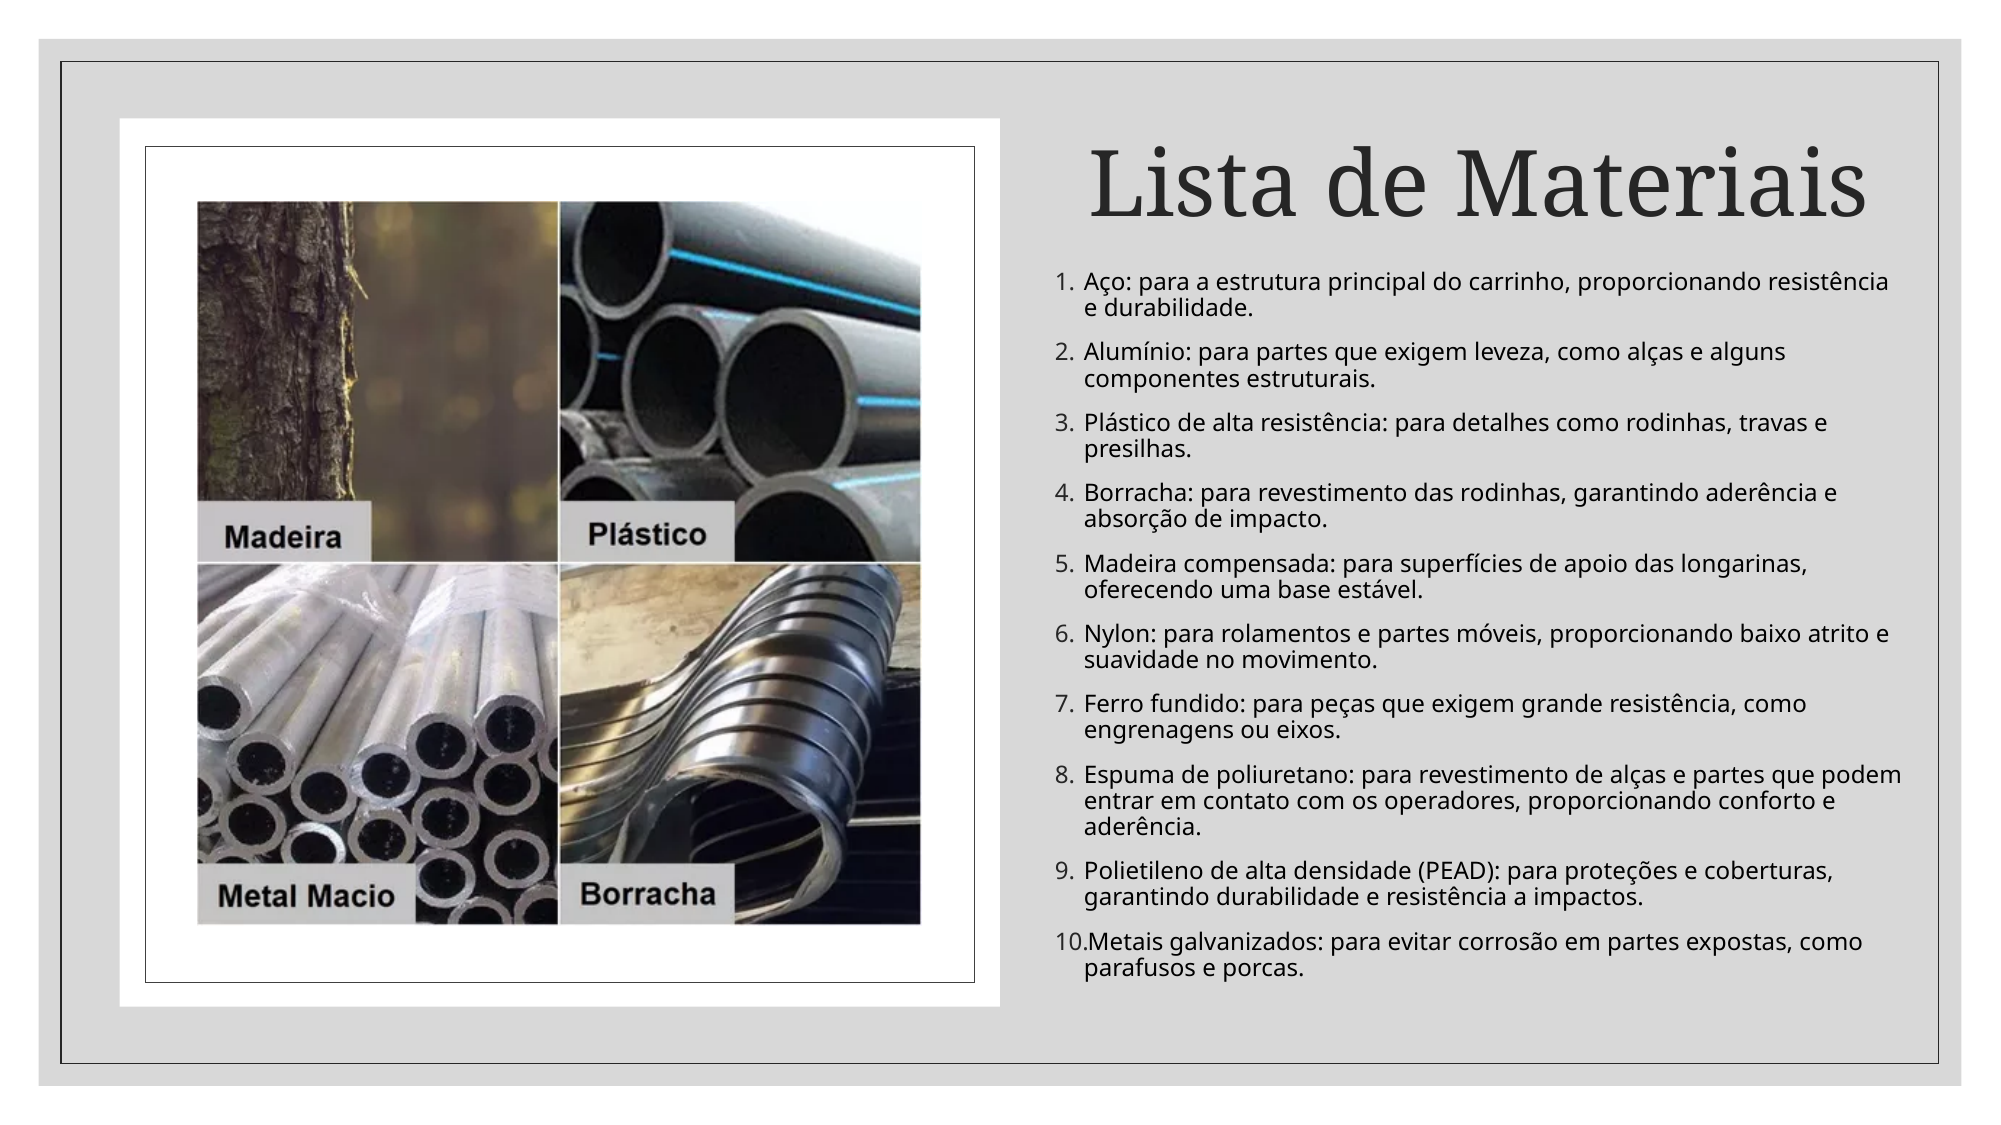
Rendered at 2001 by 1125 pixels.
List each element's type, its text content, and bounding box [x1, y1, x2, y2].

picture [197, 201, 922, 926]
list Aço: para a estrutura principal do carrinho, proporcionando resistência e durabilidade. Alumínio: para partes que exigem leveza, como alças e alguns componentes estruturais. Plástico de alta resistência: para detalhes como rodinhas, travas e presilhas. Borracha: para revestimento das rodinhas, garantindo aderência e absorção de impacto. Madeira compensada: para superfícies de apoio das longarinas, oferecendo uma base estável. Nylon: para rolamentos e partes móveis, proporcionando baixo atrito e suavidade no movimento. Ferro fundido: para peças que exigem grande resistência, como engrenagens ou eixos. Espuma de poliuretano: para revestimento de alças e partes que podem entrar em contato com os operadores, proporcionando conforto e aderência. Polietileno de alta densidade (PEAD): para proteções e coberturas, garantindo durabilidade e resistência a impactos. Metais galvanizados: para evitar corrosão em partes expostas, como parafusos e porcas. [1039, 262, 1921, 990]
text_box [145, 146, 975, 983]
text_box [119, 118, 1000, 1007]
title Lista de Materiais [1073, 80, 1887, 262]
